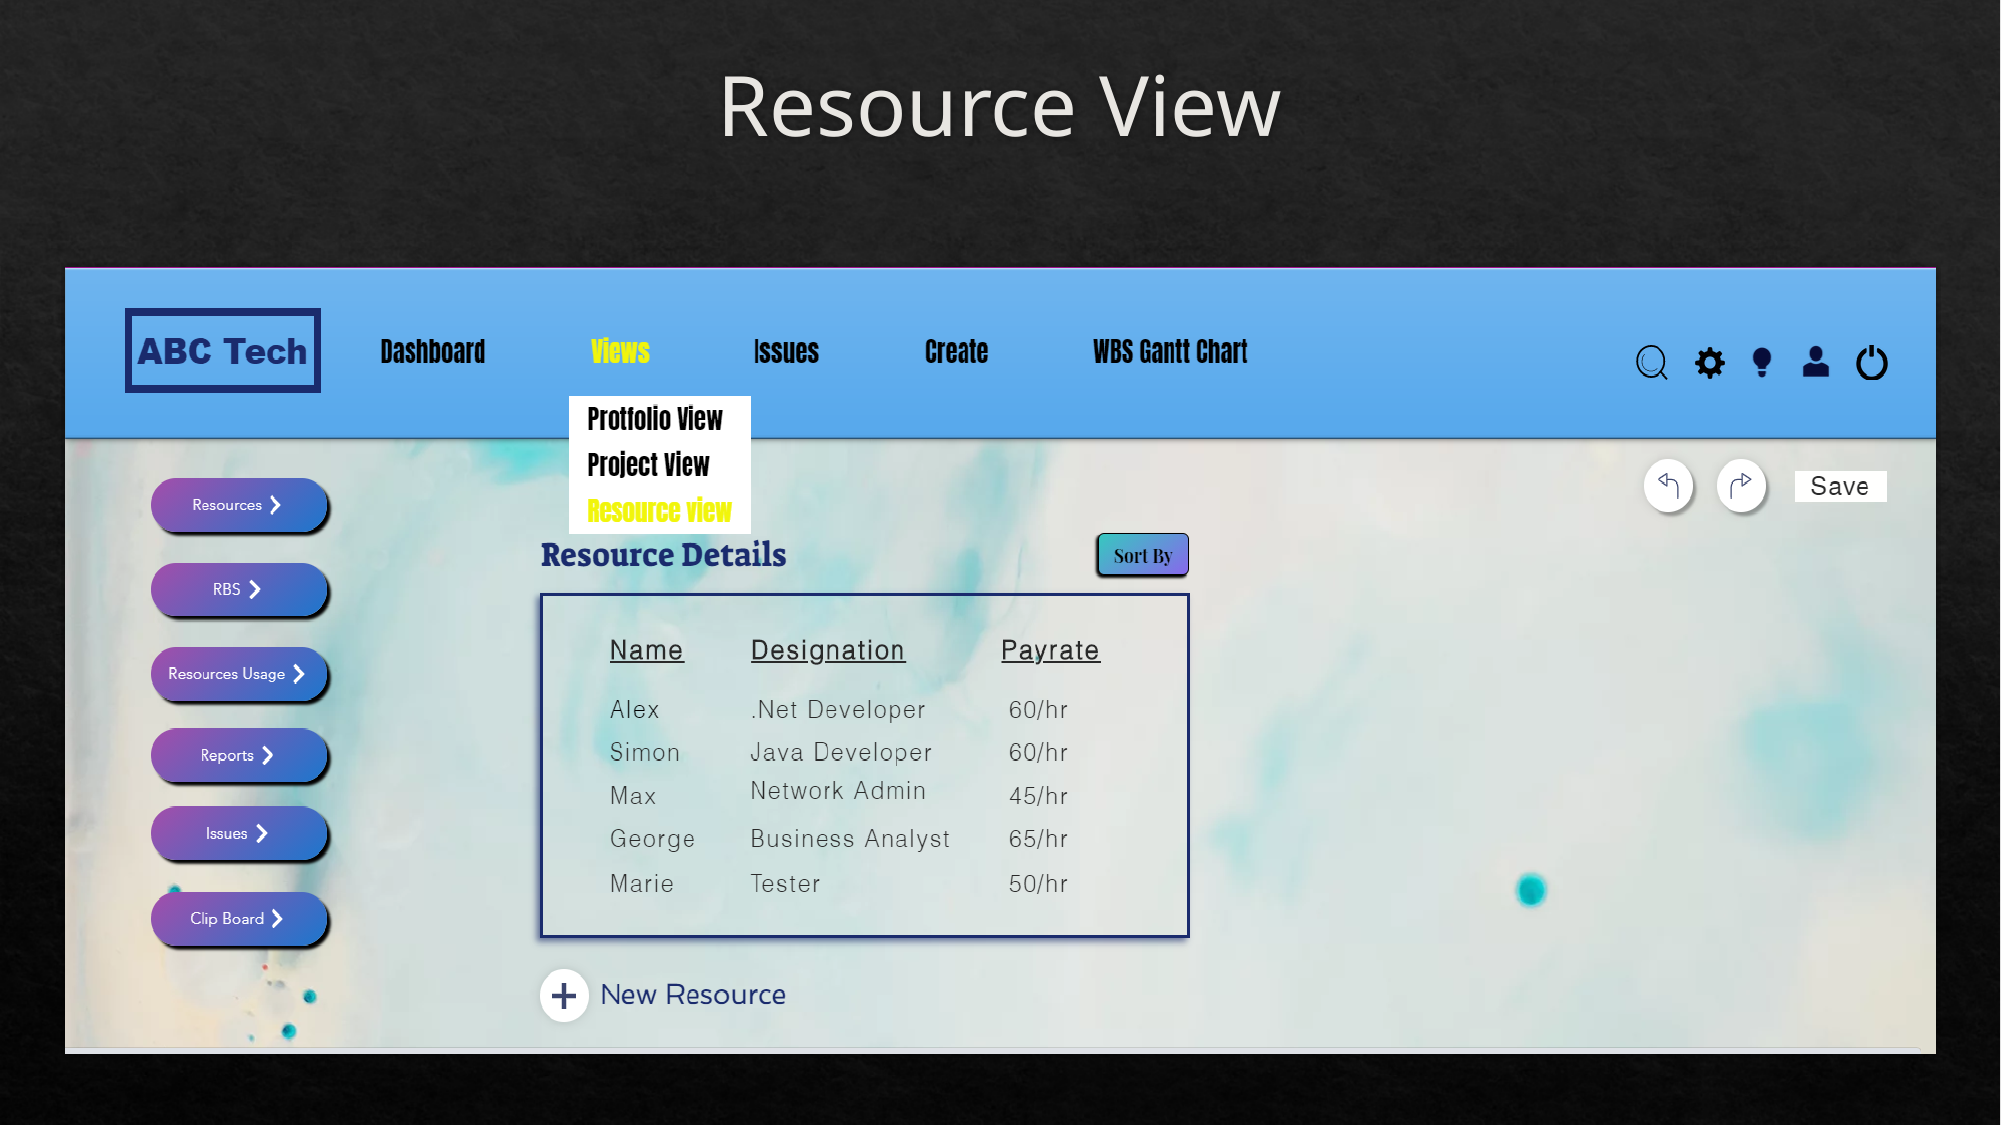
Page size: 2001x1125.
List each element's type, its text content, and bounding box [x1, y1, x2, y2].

title Resource View [150, 0, 1850, 207]
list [65, 266, 1937, 1054]
